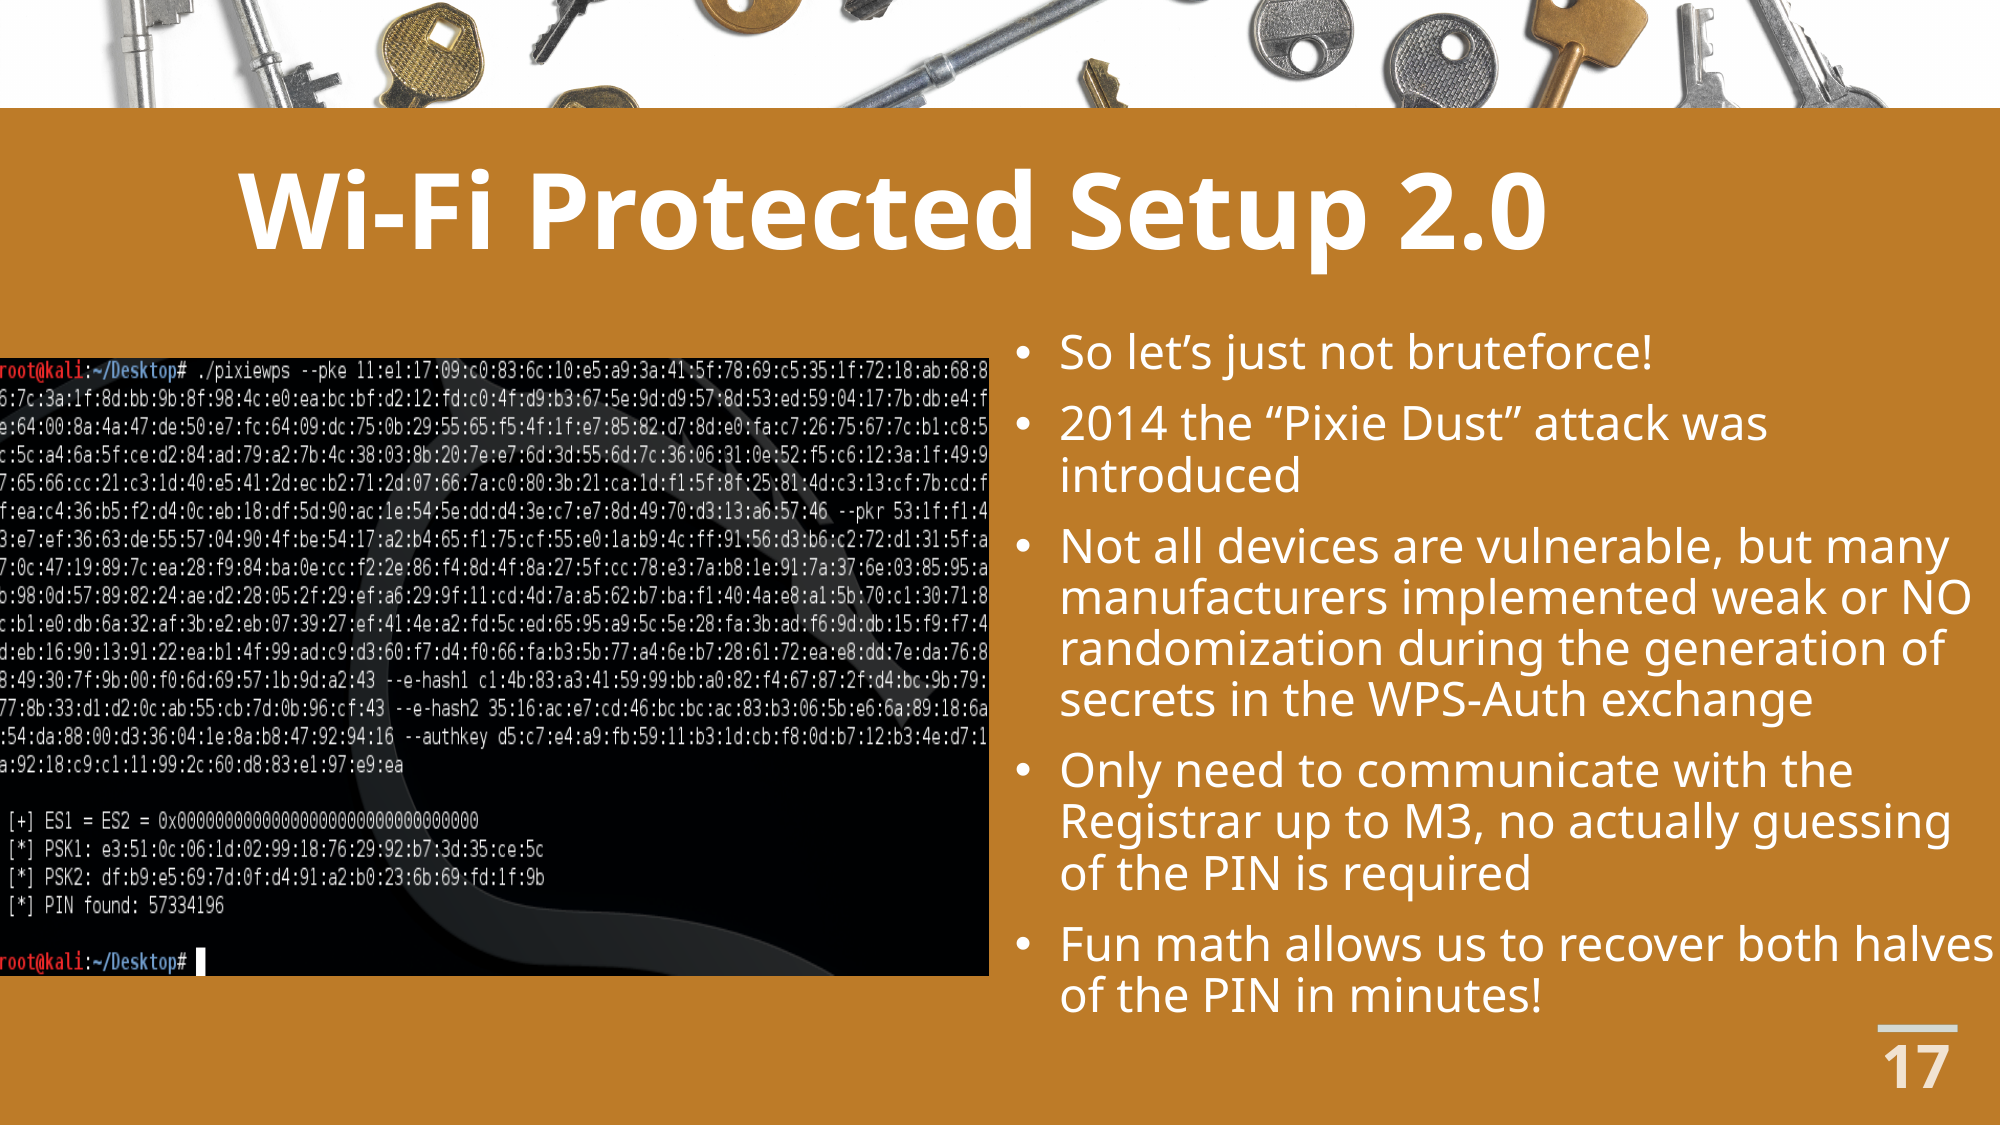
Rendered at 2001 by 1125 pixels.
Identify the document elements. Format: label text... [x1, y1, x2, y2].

picture [0, 358, 989, 976]
list So let’s just not bruteforce! 2014 the “Pixie Dust” attack was introduced Not all devices are vulnerable, but many manufacturers implemented weak or NO randomization during the generation of secrets in the WPS-Auth exchange Only need to communicate with the Registrar up to M3, no actually guessing of the PIN is required Fun math allows us to recover both halves of the PIN in minutes! [999, 321, 2000, 1042]
title Wi-Fi Protected Setup 2.0 [223, 149, 1585, 281]
slide_number 17 [1861, 1013, 1972, 1125]
picture [0, 0, 2000, 108]
